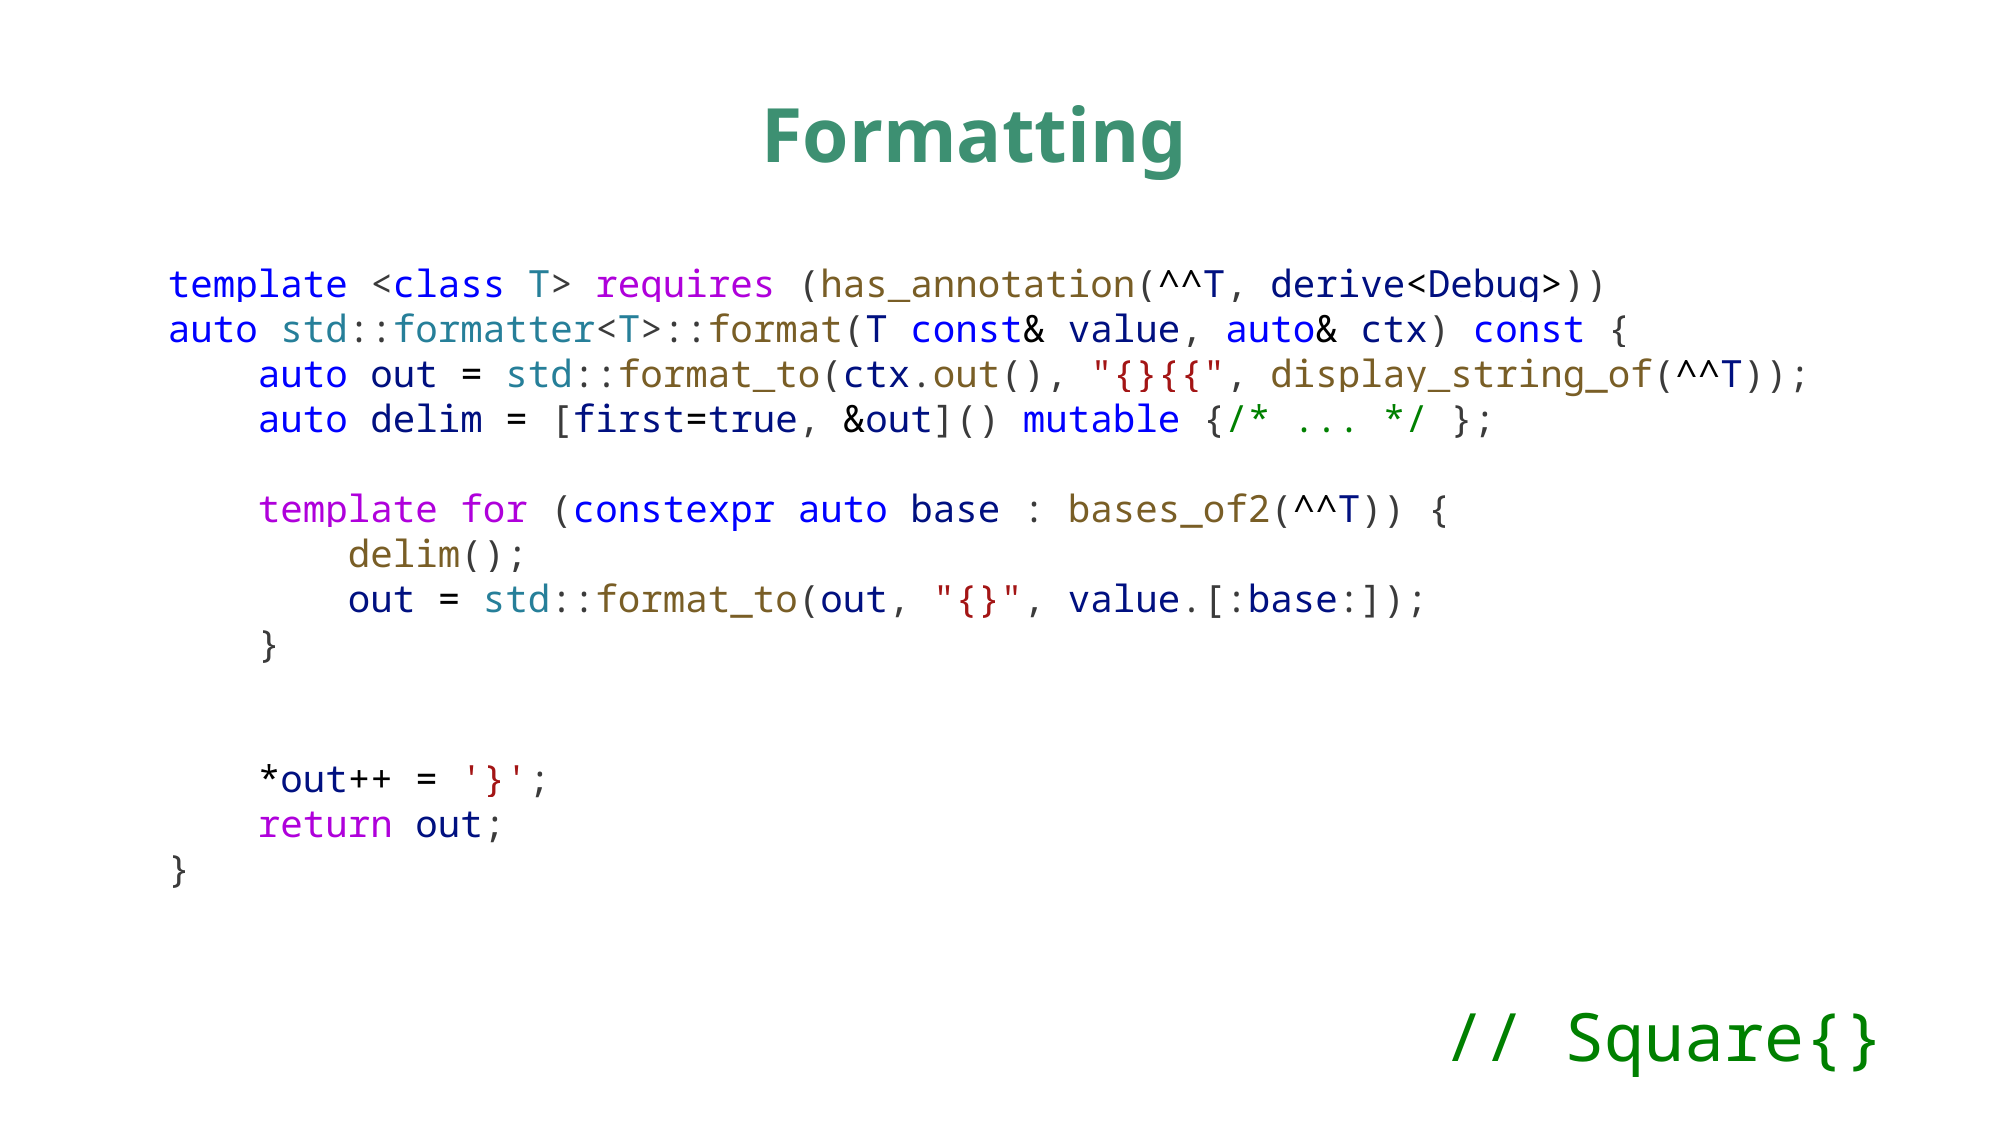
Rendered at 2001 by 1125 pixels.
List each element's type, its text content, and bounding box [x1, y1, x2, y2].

title Formatting [100, 90, 1849, 276]
text_box // Square{} [1429, 986, 1900, 1082]
text_box template <class T> requires (has_annotation(^^T, derive<Debug>)) auto std::formatter<T>::format(T const& value, auto& ctx) const { auto out = std::format_to(ctx.out(), "{}{{", display_string_of(^^T)); auto delim = [first=true, &out]() mutable {/* ... */ }; template for (constexpr auto base : bases_of2(^^T)) { delim(); out = std::format_to(out, "{}", value.[:base:]); } *out++ = '}'; return out; } [153, 252, 1826, 898]
